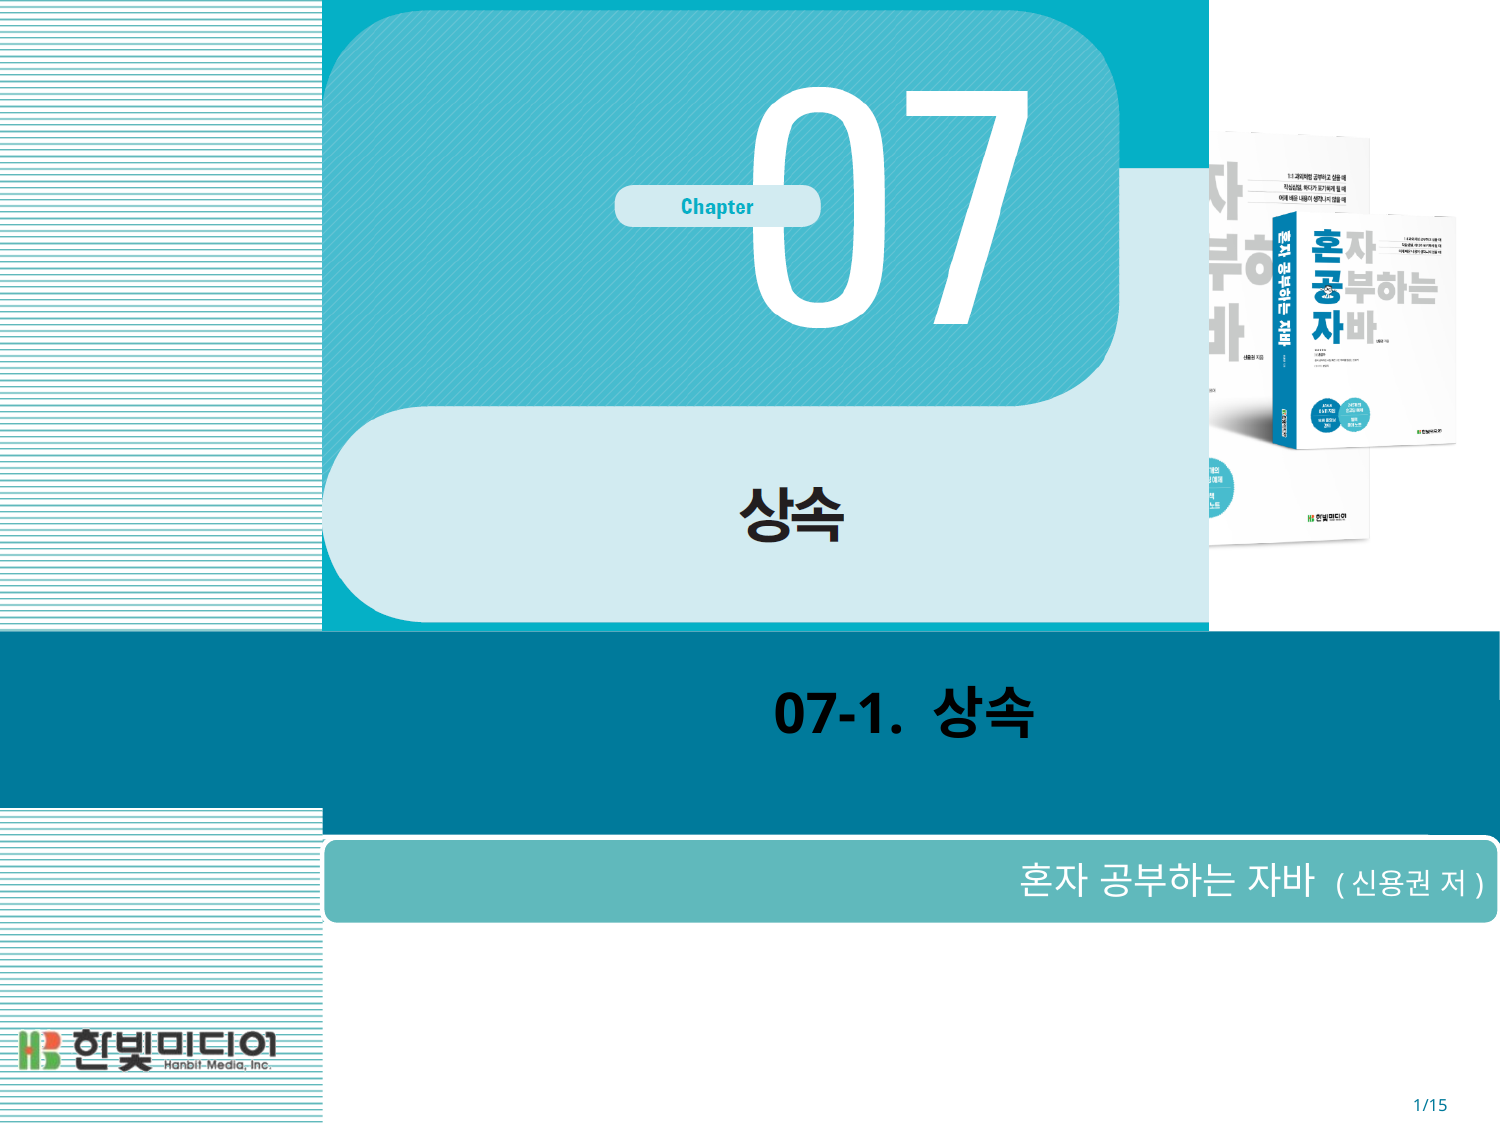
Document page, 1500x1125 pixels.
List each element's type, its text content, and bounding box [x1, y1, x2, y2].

text_box [0, 808, 323, 1124]
text_box [0, 631, 1500, 808]
text_box [322, 837, 1500, 925]
picture [1490, 837, 1500, 847]
picture [5, 1005, 290, 1095]
title 07-1. 상속 [237, 670, 1500, 808]
text_box 혼자 공부하는 자바 (신용권 저) [316, 849, 1499, 910]
text_box [0, 0, 318, 631]
picture [321, 0, 1500, 631]
picture [1243, 1088, 1488, 1122]
